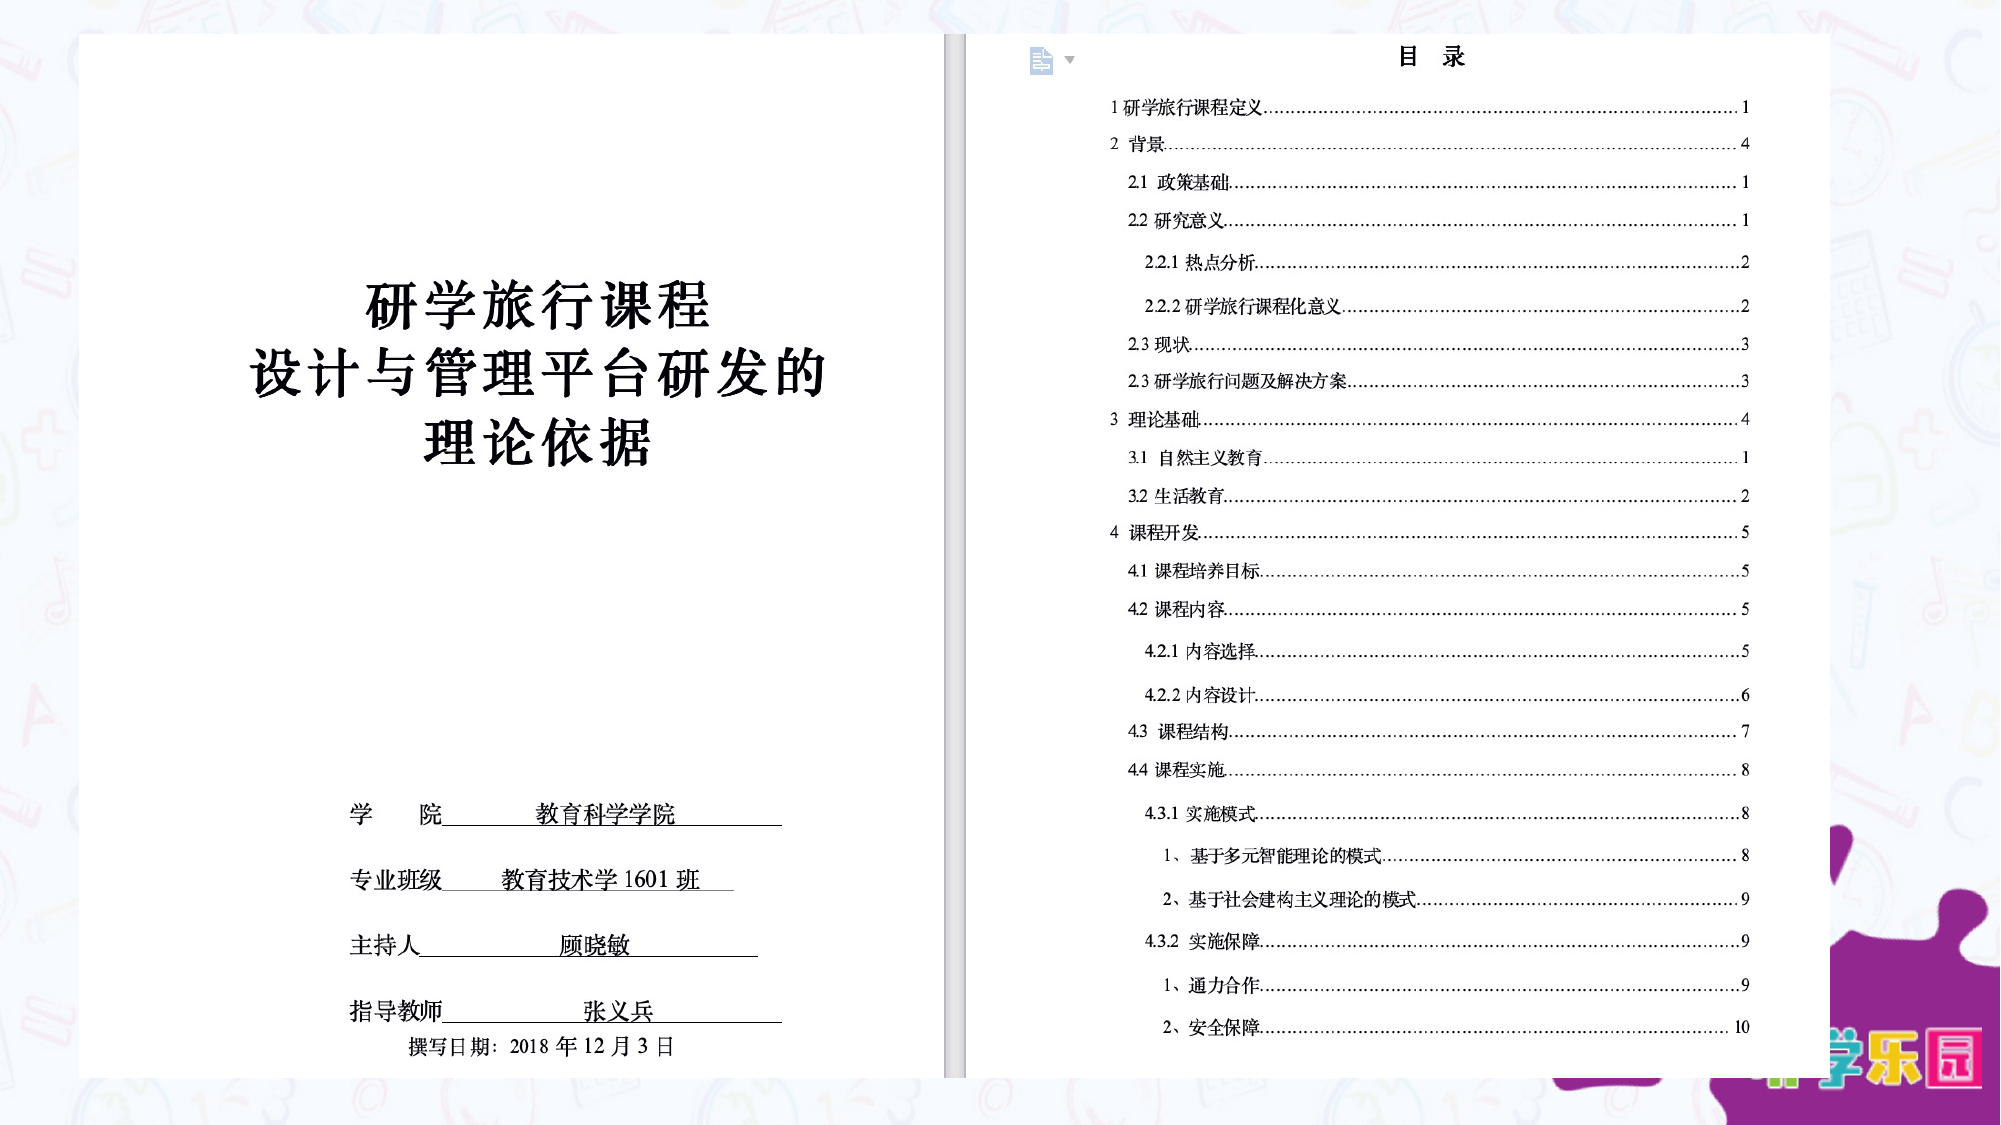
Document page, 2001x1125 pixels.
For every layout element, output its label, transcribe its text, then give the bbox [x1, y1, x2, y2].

text_box 项目进展 [69, 45, 78, 150]
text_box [1578, 810, 2000, 1125]
picture [0, 0, 2001, 1125]
